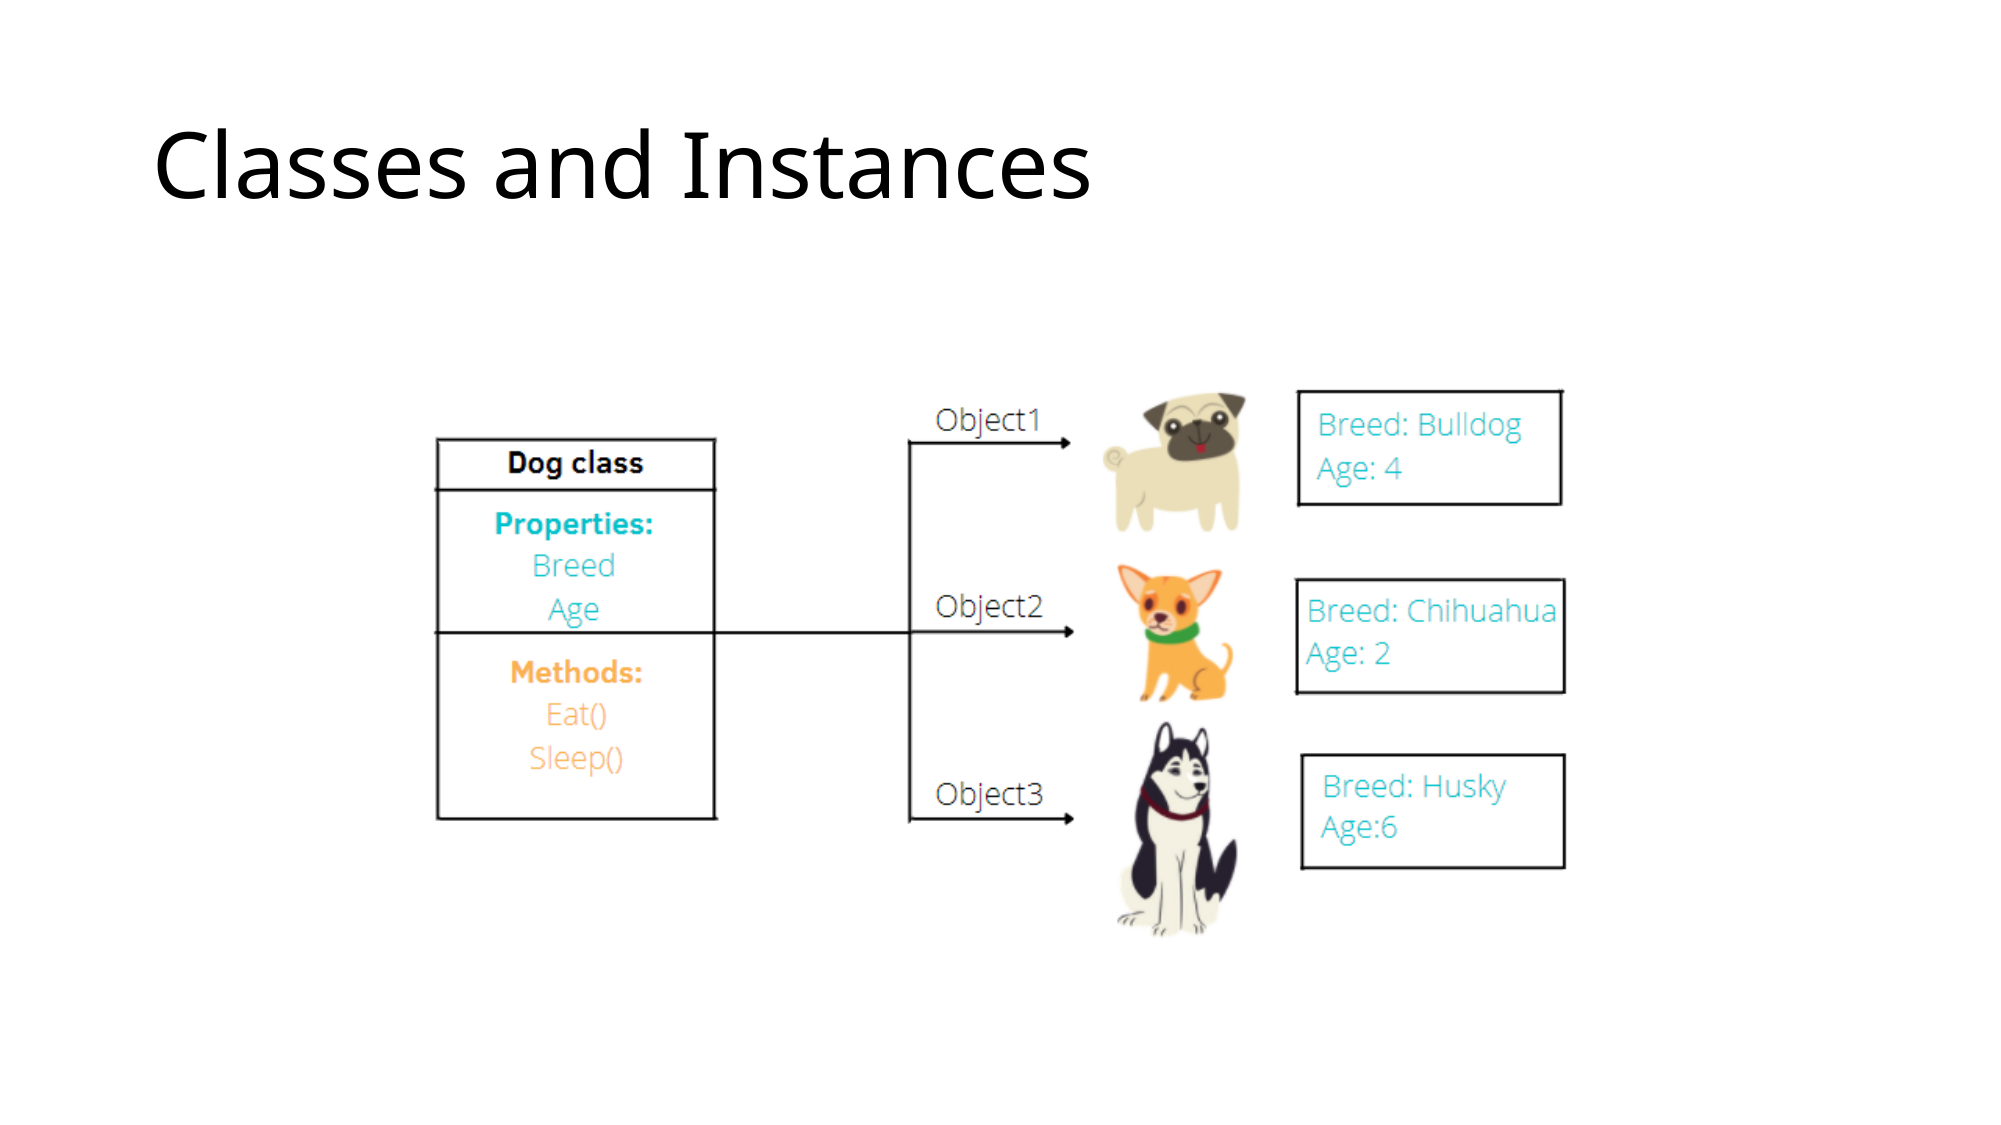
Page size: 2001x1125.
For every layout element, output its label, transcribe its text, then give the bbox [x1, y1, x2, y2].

picture [292, 334, 1708, 979]
title Classes and Instances [137, 59, 1863, 278]
